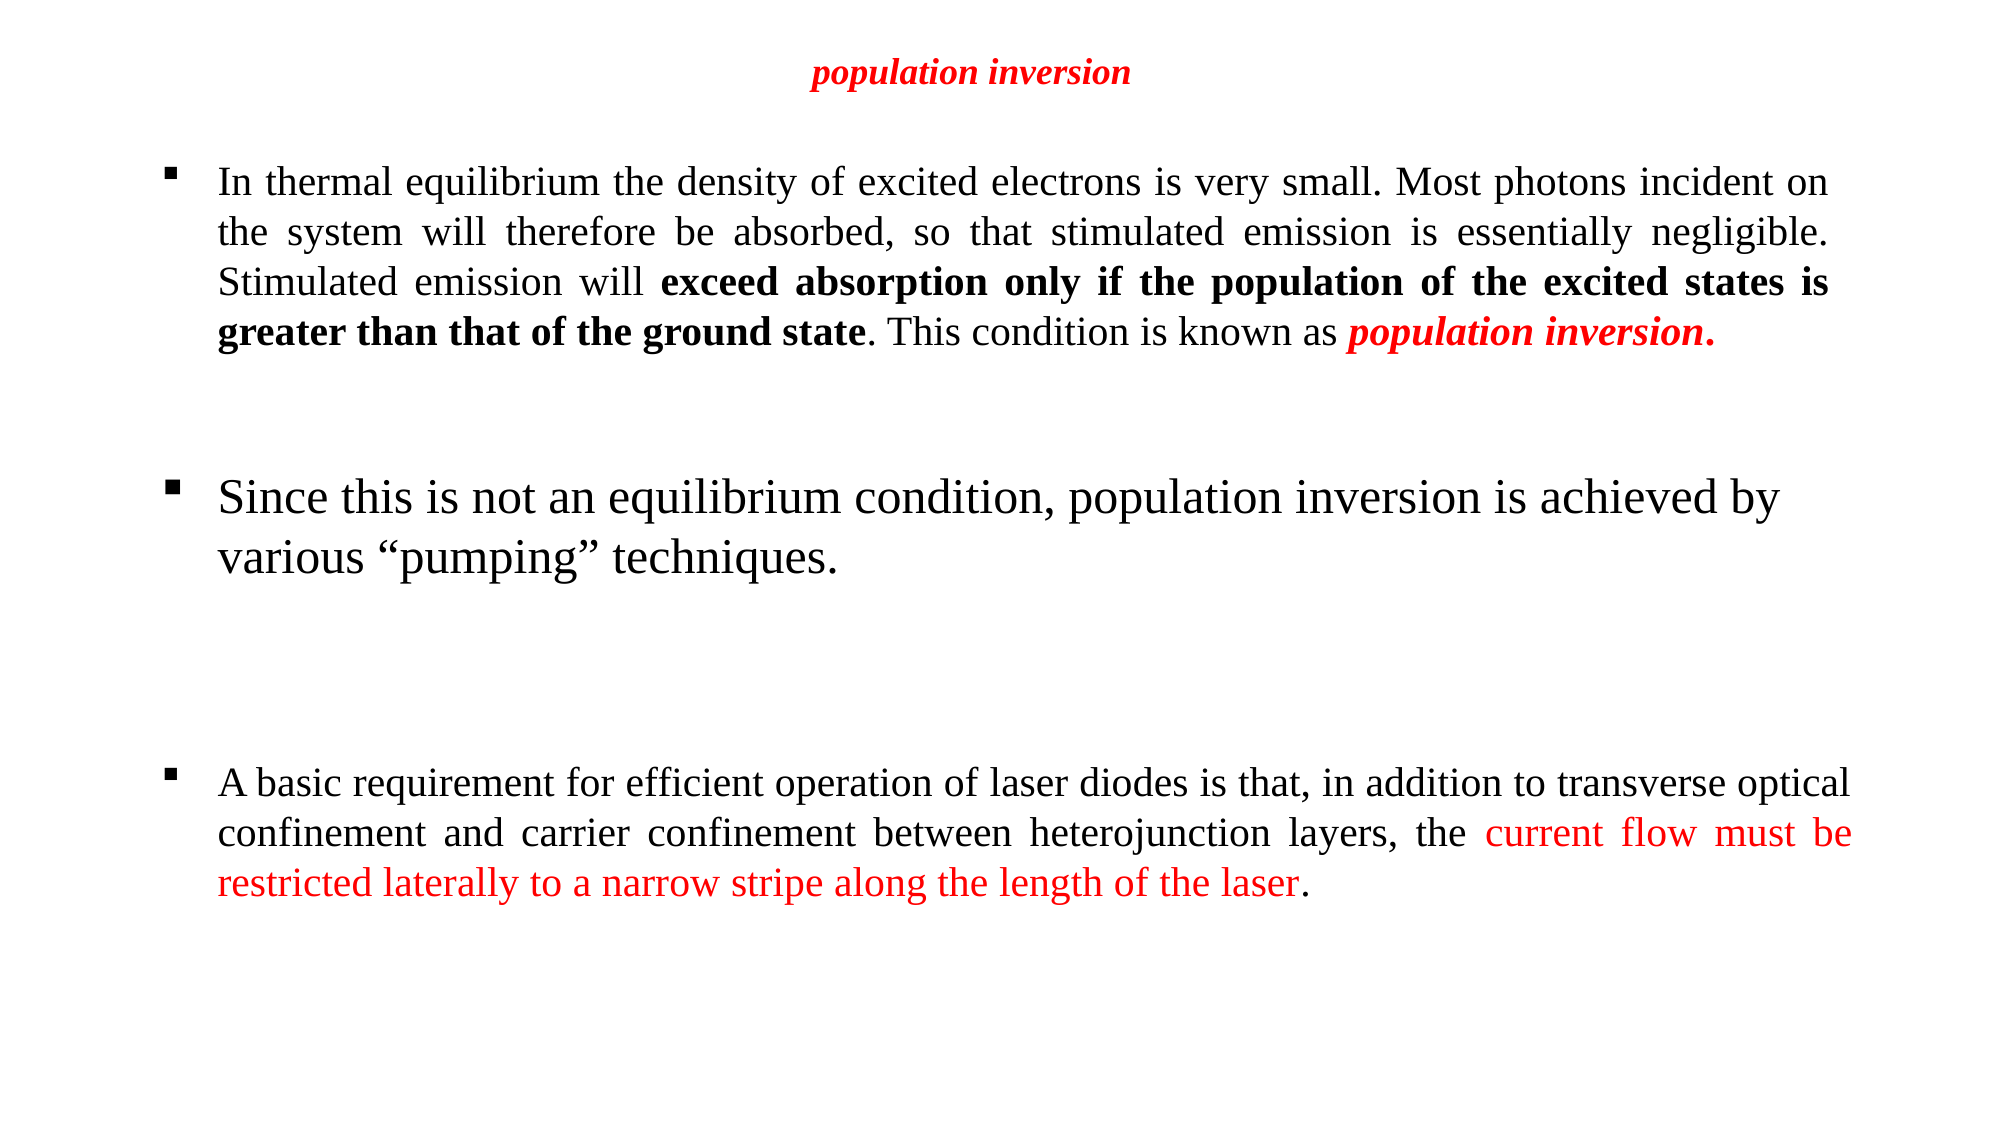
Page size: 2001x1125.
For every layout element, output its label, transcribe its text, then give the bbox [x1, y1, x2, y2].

text_box In thermal equilibrium the density of excited electrons is very small. Most photons incident on the system will therefore be absorbed, so that stimulated emission is essentially negligible. Stimulated emission will exceed absorption only if the population of the excited states is greater than that of the ground state. This condition is known as population inversion. Since this is not an equilibrium condition, population inversion is achieved by various “pumping” techniques. [146, 146, 1845, 591]
text_box A basic requirement for efficient operation of laser diodes is that, in addition to transverse optical confinement and carrier confinement between heterojunction layers, the current flow must be restricted laterally to a narrow stripe along the length of the laser. [146, 747, 1868, 913]
text_box population inversion [797, 39, 1147, 100]
